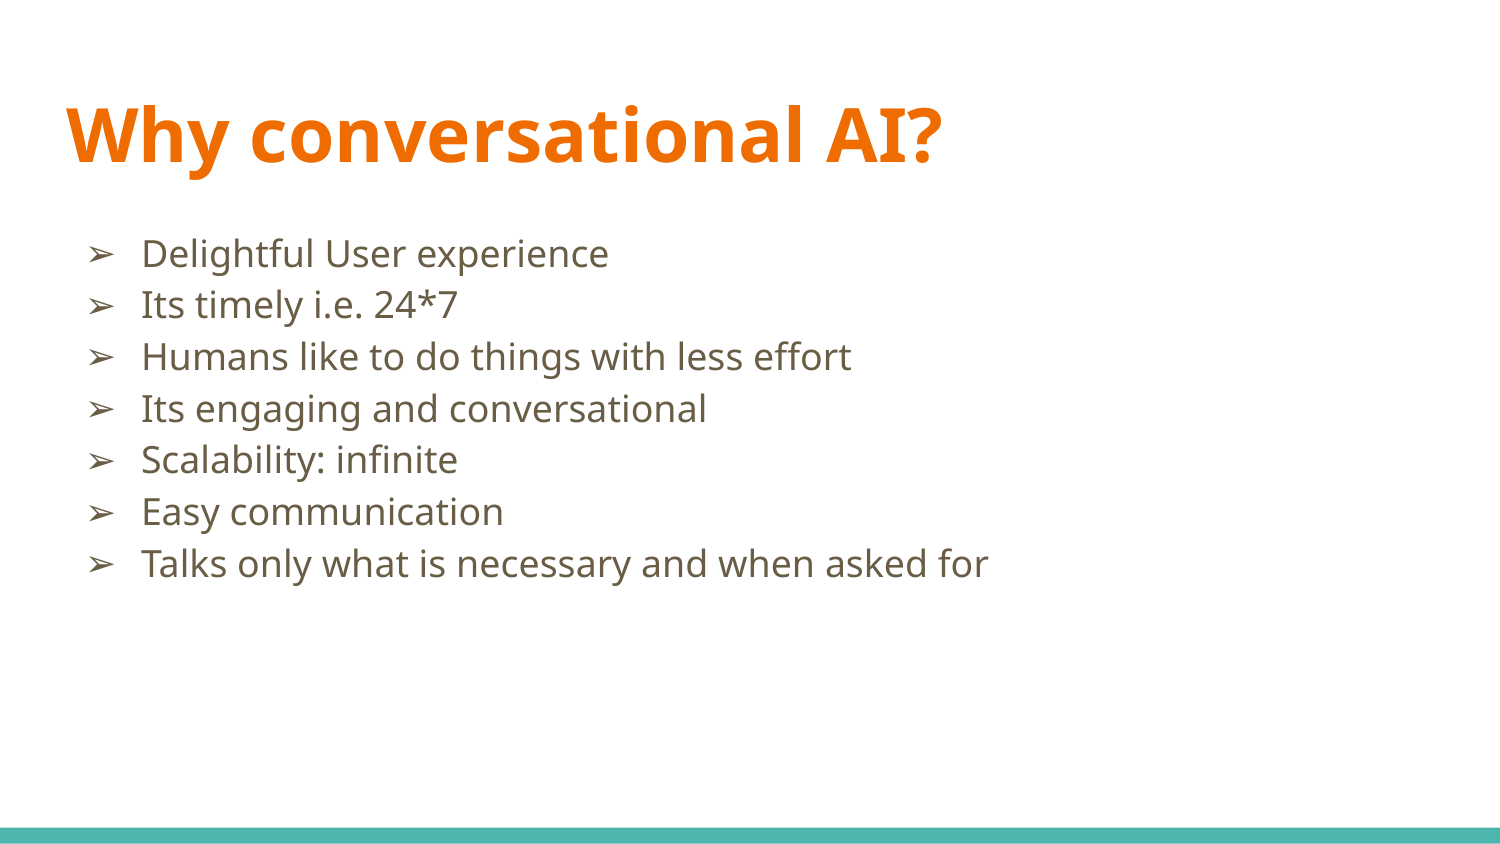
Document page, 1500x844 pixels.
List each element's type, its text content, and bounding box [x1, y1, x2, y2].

title Why conversational AI? [51, 72, 1449, 189]
list Delightful User experience Its timely i.e. 24*7 Humans like to do things with less effort Its engaging and conversational Scalability: infinite Easy communication Talks only what is necessary and when asked for [51, 207, 1449, 750]
